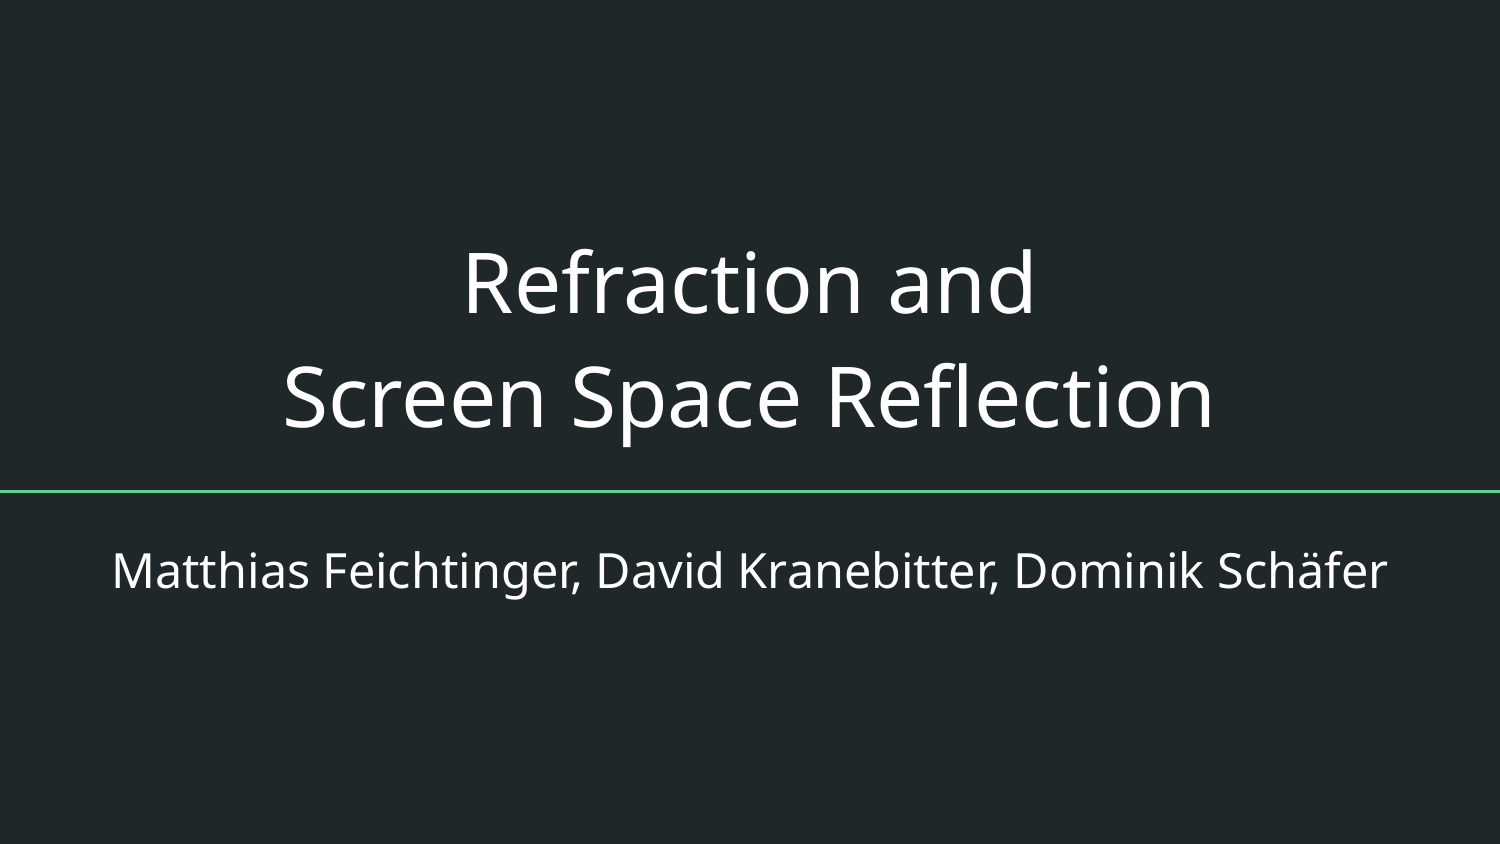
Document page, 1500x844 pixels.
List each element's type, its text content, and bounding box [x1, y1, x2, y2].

subtitle Matthias Feichtinger, David Kranebitter, Dominik Schäfer [83, 522, 1417, 626]
title Refraction and Screen Space Reflection [83, 206, 1417, 467]
